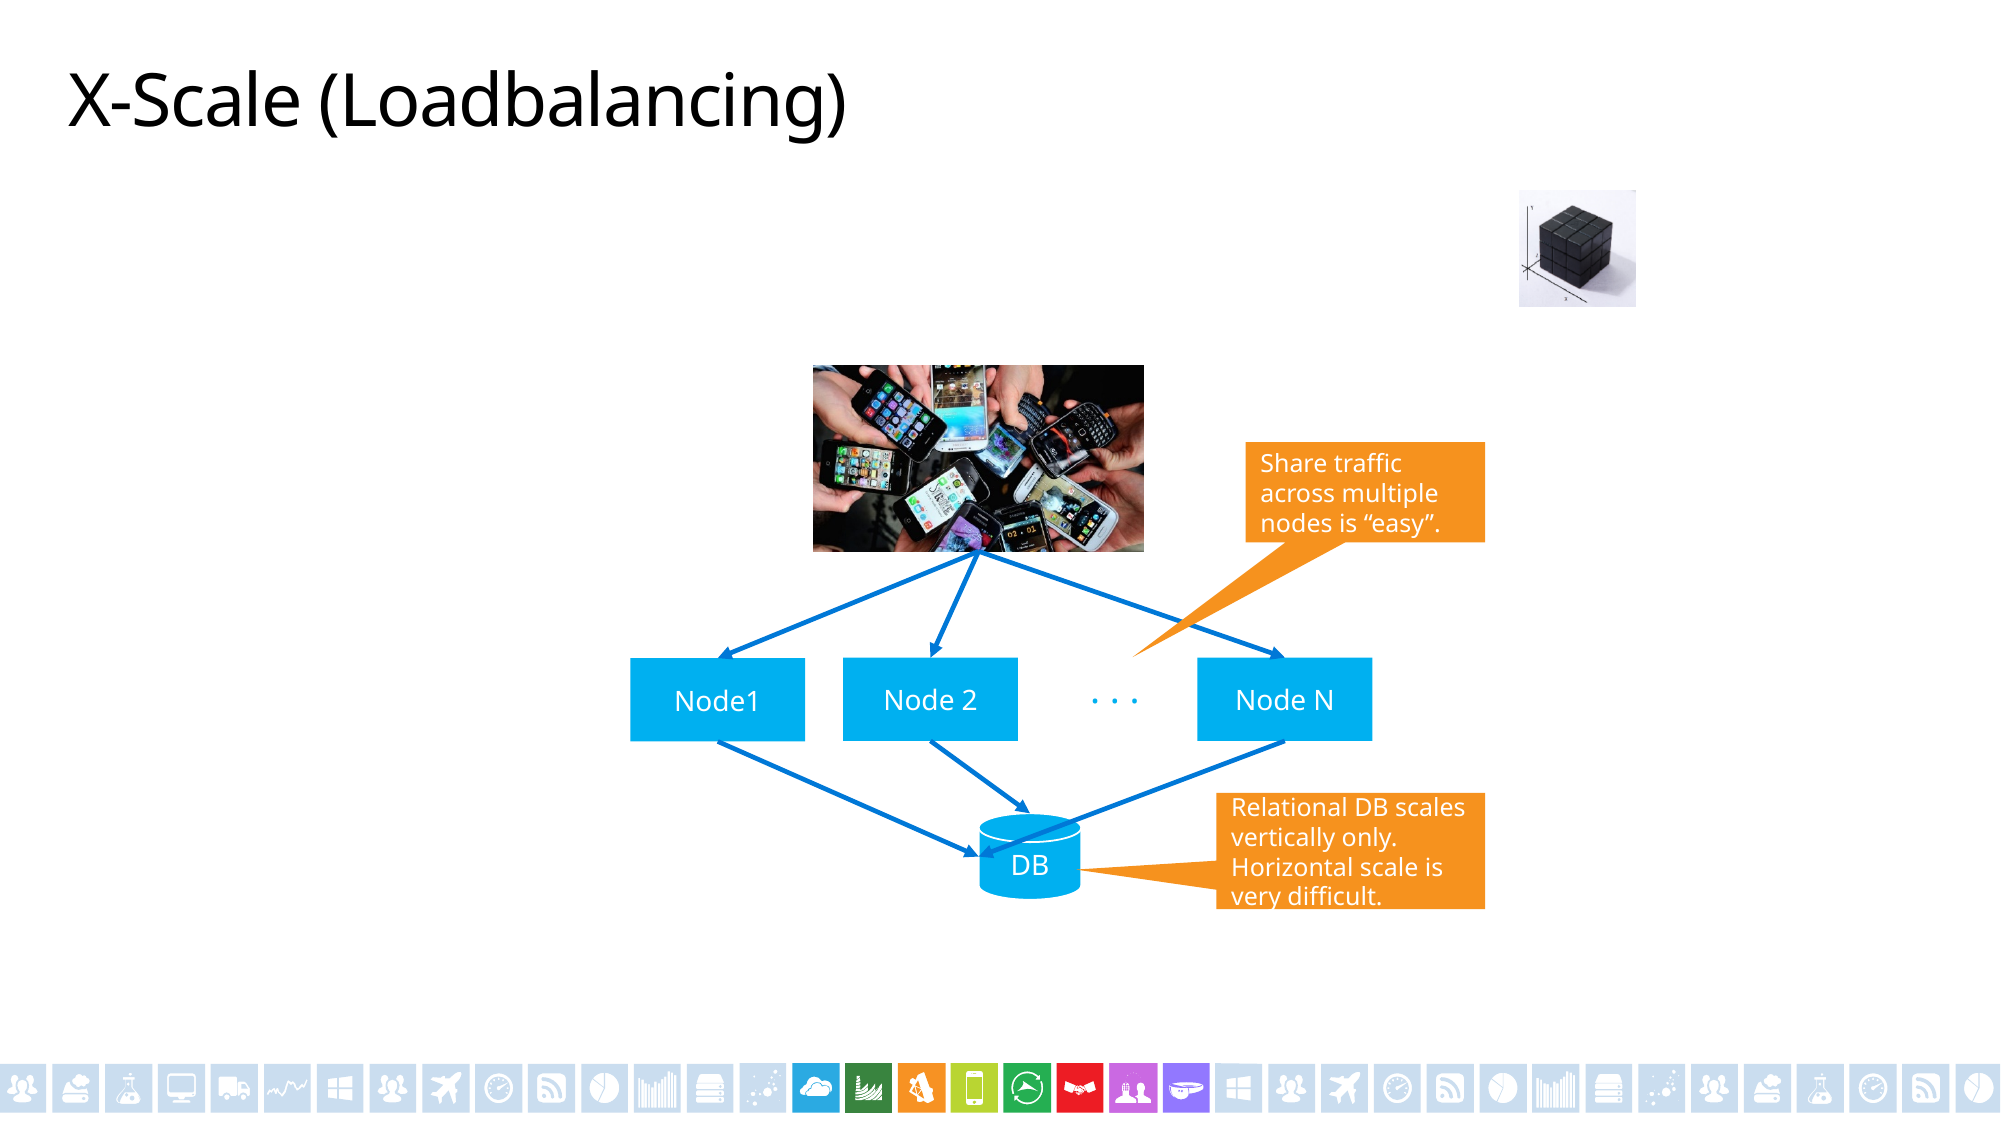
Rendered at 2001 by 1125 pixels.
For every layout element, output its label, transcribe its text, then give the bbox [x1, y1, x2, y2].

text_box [978, 551, 1286, 658]
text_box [1029, 740, 1286, 814]
text_box Share traffic across multiple nodes is “easy”. [1244, 441, 1487, 576]
text_box Relational DB scales vertically only. Horizontal scale is very difficult. [1074, 791, 1487, 911]
text_box DB [977, 822, 1083, 901]
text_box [717, 551, 979, 659]
picture [1519, 190, 1636, 307]
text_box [717, 741, 930, 814]
text_box Node N [1197, 657, 1373, 742]
text_box Node 2 [842, 658, 1019, 741]
picture [813, 365, 1144, 551]
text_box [930, 551, 978, 658]
text_box . . . [1075, 658, 1188, 719]
text_box Node1 [629, 657, 806, 742]
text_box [930, 740, 1029, 814]
text_box DB [977, 814, 1071, 855]
title X-Scale (Loadbalancing) [44, 47, 1957, 196]
